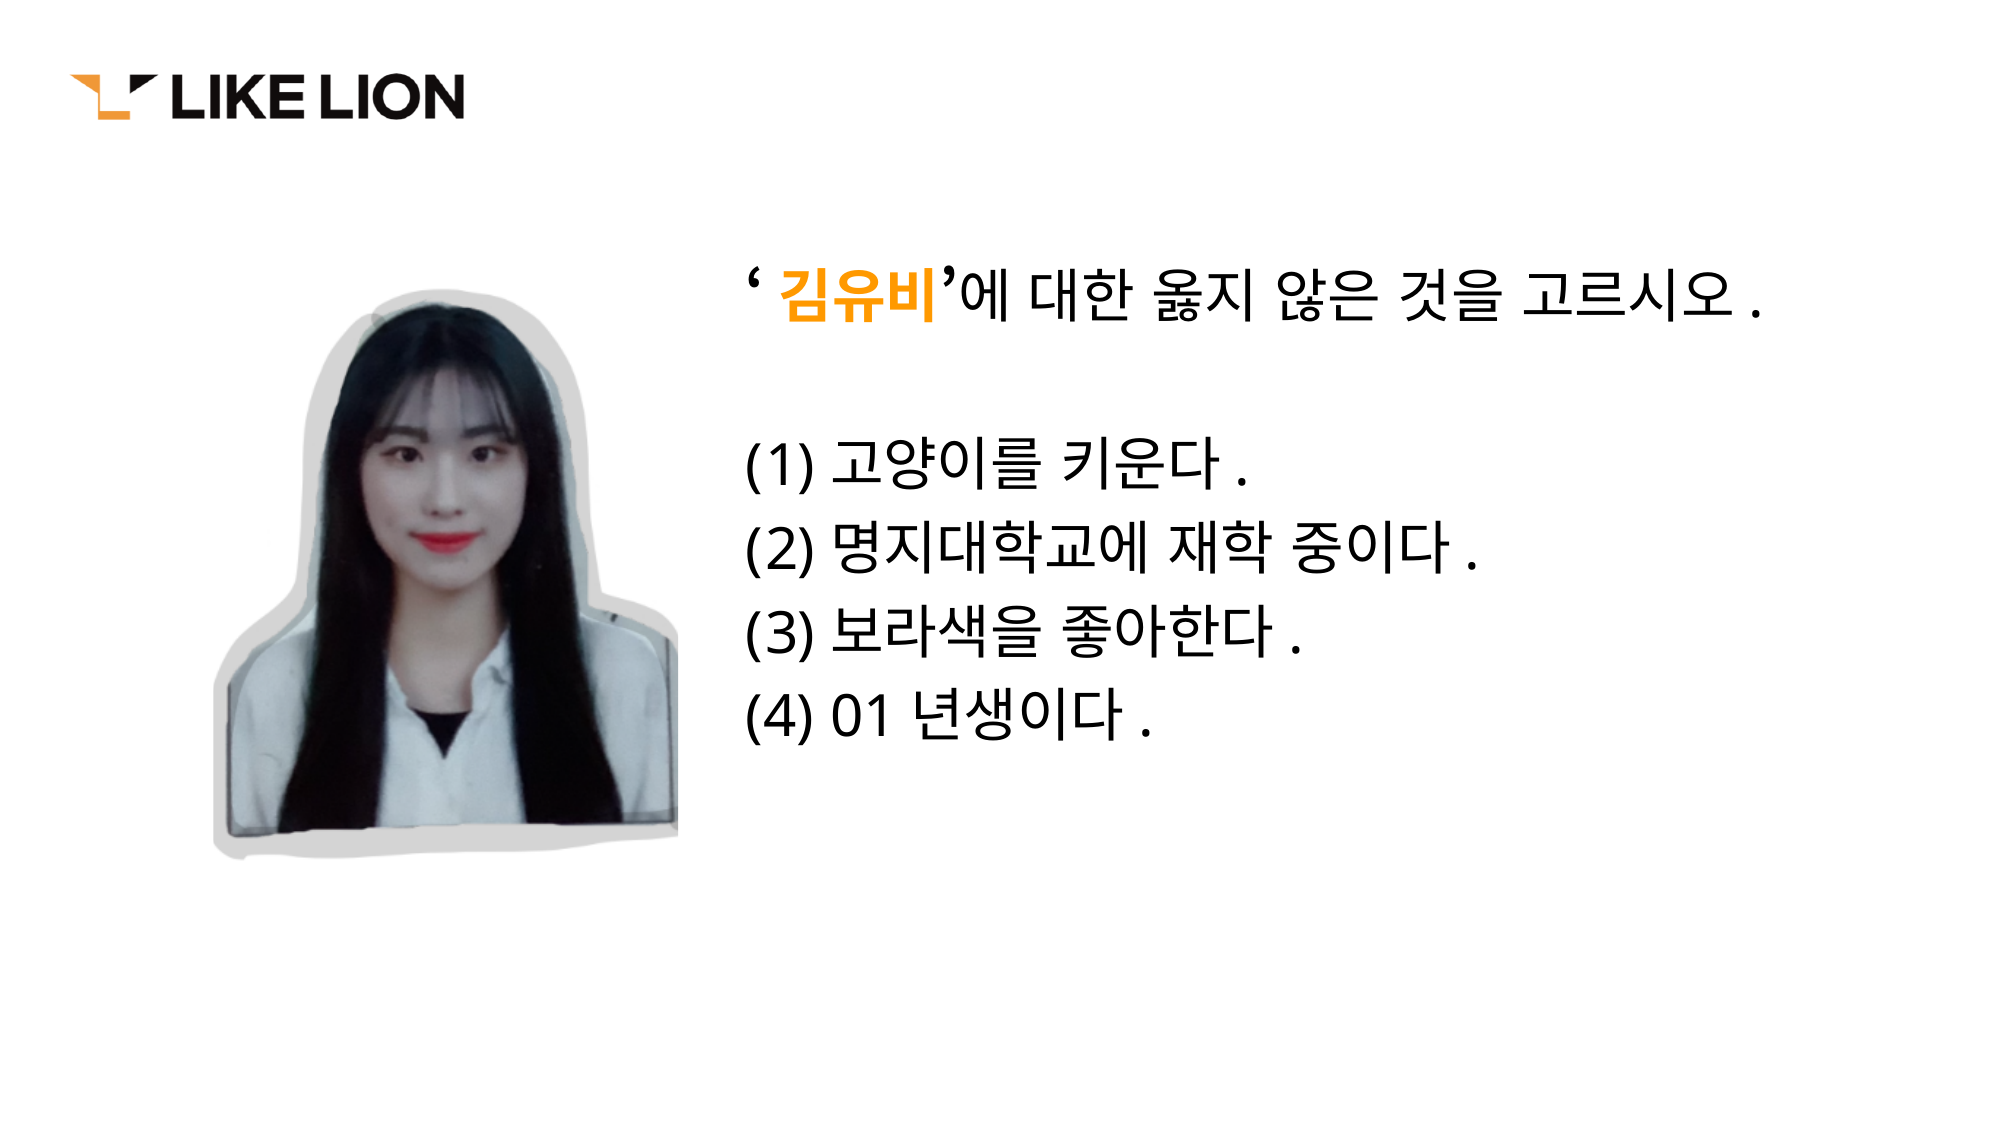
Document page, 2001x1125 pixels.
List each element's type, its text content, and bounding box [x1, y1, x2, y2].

list ‘김유비’에 대한 옳지 않은 것을 고르시오. 고양이를 키운다. 명지대학교에 재학 중이다. 보라색을 좋아한다. 01년생이다. [730, 260, 1822, 847]
picture [213, 285, 679, 890]
picture [54, 57, 484, 138]
